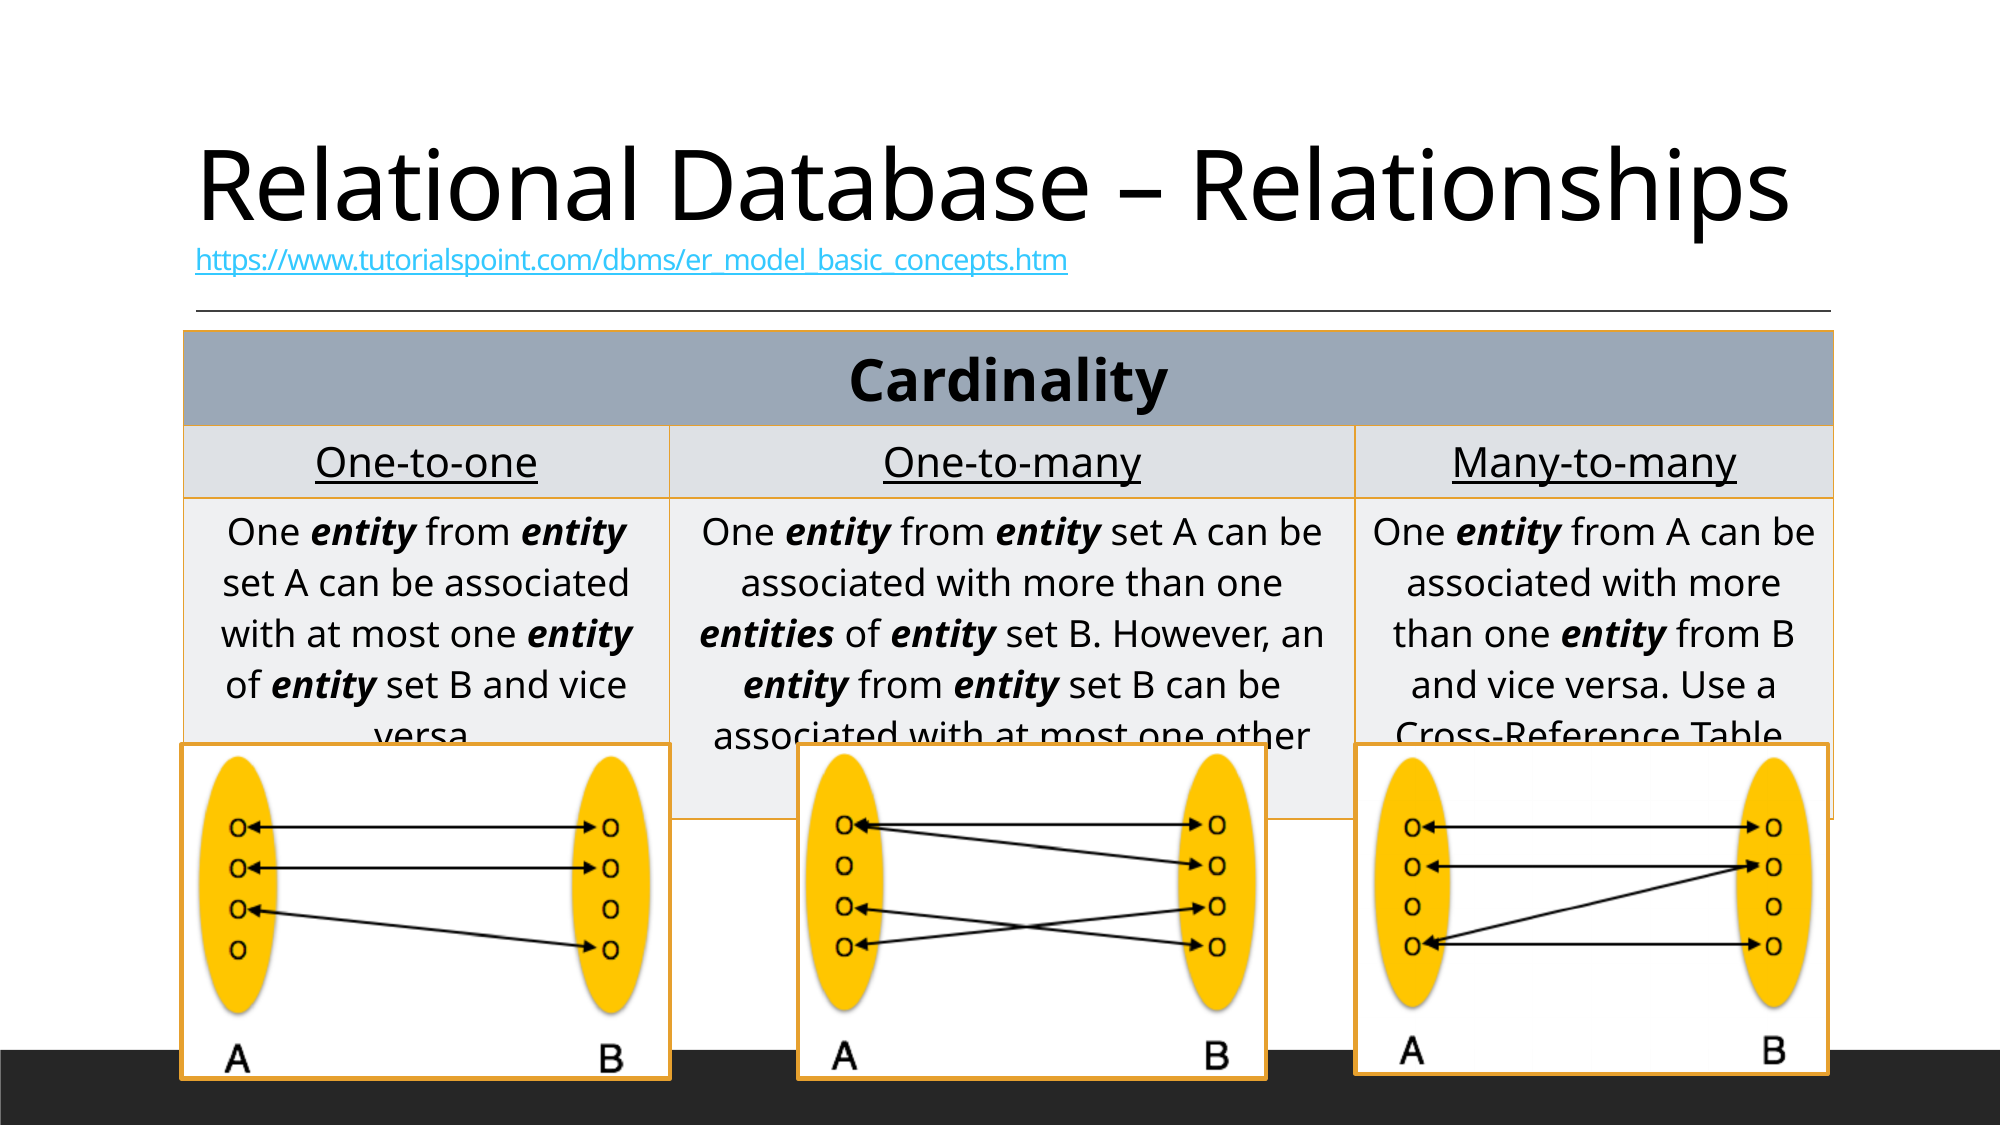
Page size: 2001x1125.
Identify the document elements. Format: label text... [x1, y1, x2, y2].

table_cell One entity from A can be associated with more than one entity from B and vice versa. Use a Cross-Reference Table. [1356, 499, 1833, 747]
table_cell One entity from entity set A can be associated with at most one entity of entity set B and vice versa. [184, 499, 669, 742]
table_cell One entity from entity set A can be associated with more than one entities of entity set B. However, an entity from entity set B can be associated with at most one other entity [670, 499, 1354, 818]
title Relational Database – Relationships https://www.tutorialspoint.com/dbms/er_model_basic_concepts.htm [180, 47, 1931, 285]
picture [799, 745, 1265, 1077]
table_cell Many-to-many [1356, 426, 1833, 497]
table_cell One-to-many [670, 426, 1354, 497]
picture [1357, 745, 1827, 1073]
table_header Cardinality [184, 332, 1833, 425]
table_cell One-to-one [184, 426, 669, 497]
picture [183, 745, 669, 1077]
